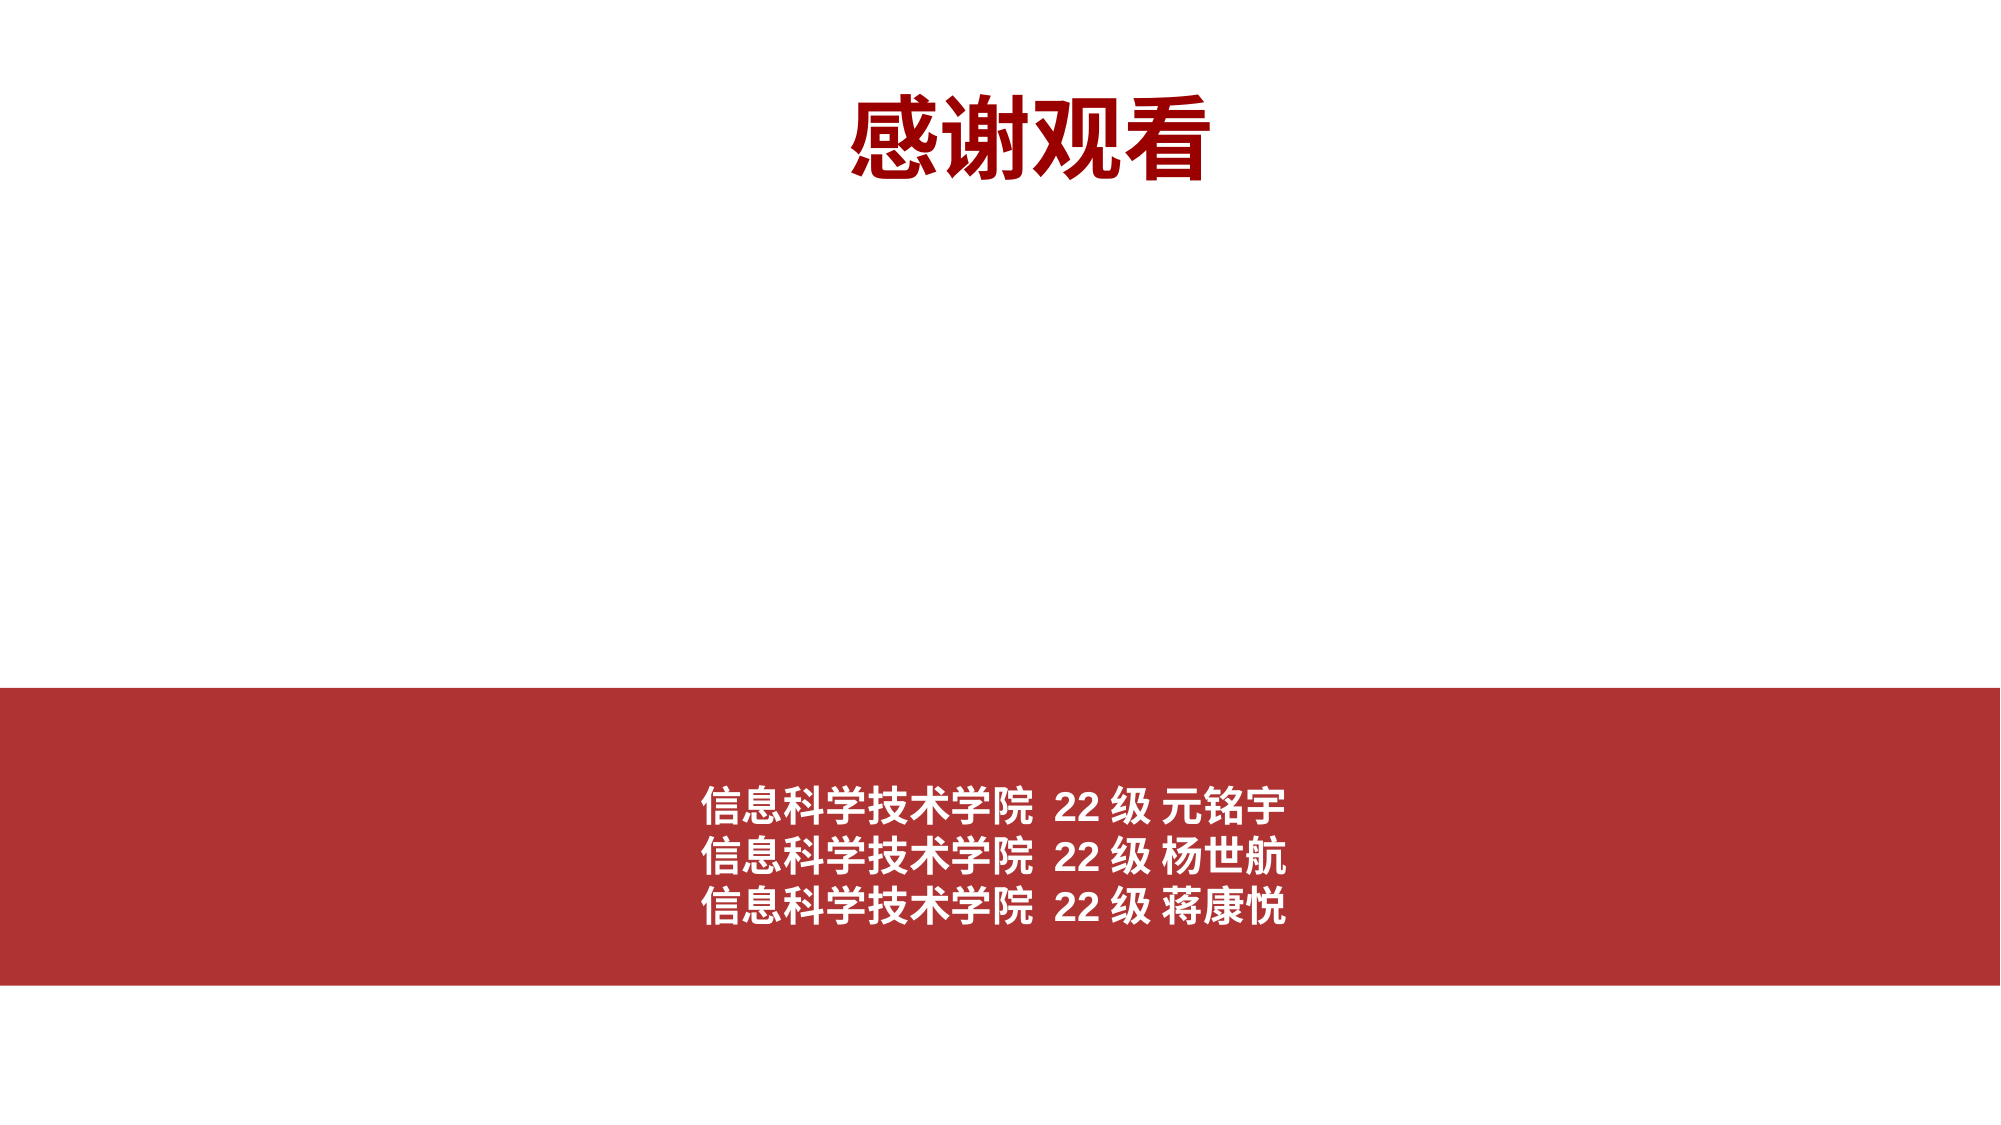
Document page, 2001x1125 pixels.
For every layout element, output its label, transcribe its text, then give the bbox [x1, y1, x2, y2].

text_box [0, 687, 2000, 987]
text_box 信息科学技术学院 22级 元铭宇 信息科学技术学院 22级 杨世航 信息科学技术学院 22级 蒋康悦 [414, 903, 1573, 937]
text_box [315, 739, 1629, 903]
text_box 感谢观看 [414, 73, 1649, 199]
